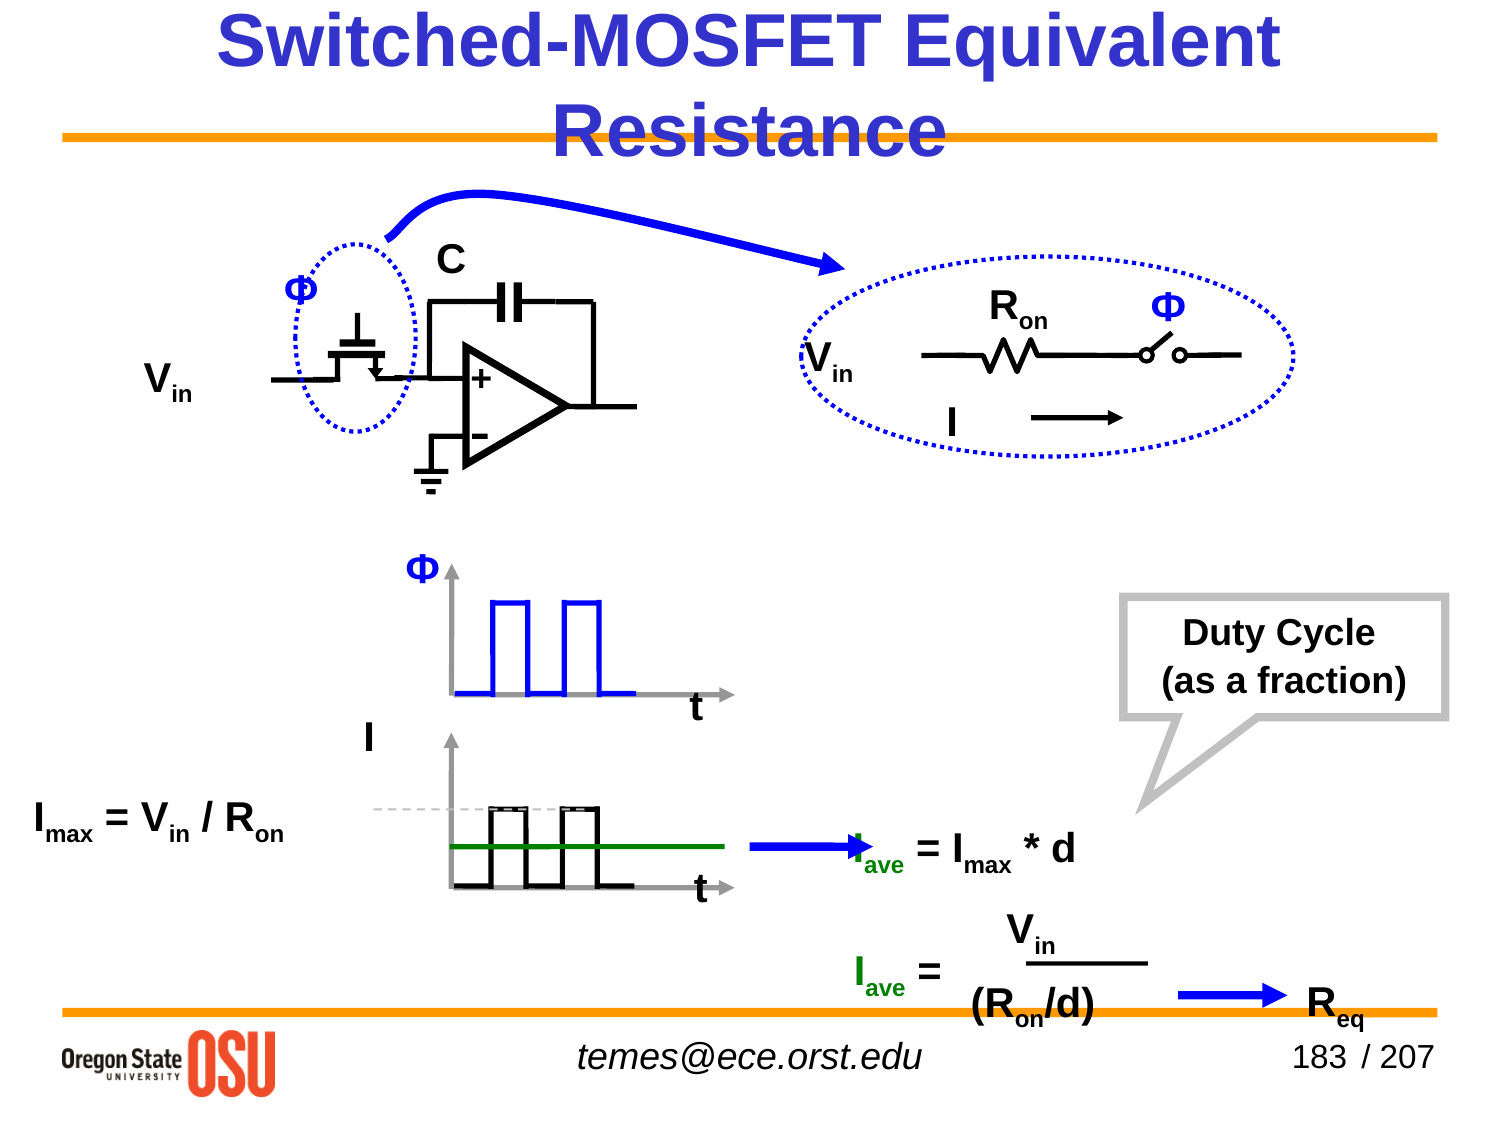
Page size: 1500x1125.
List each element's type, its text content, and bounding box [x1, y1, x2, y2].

picture [62, 1012, 275, 1113]
text_box [423, 193, 576, 207]
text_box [449, 596, 1446, 878]
text_box [643, 221, 797, 266]
title Switched-MOSFET Equivalent Resistance [112, 24, 1388, 138]
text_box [390, 519, 775, 685]
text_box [182, 209, 638, 492]
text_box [68, 687, 780, 919]
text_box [800, 256, 1294, 457]
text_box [892, 887, 1382, 1032]
slide_number 183 [1153, 1041, 1363, 1085]
